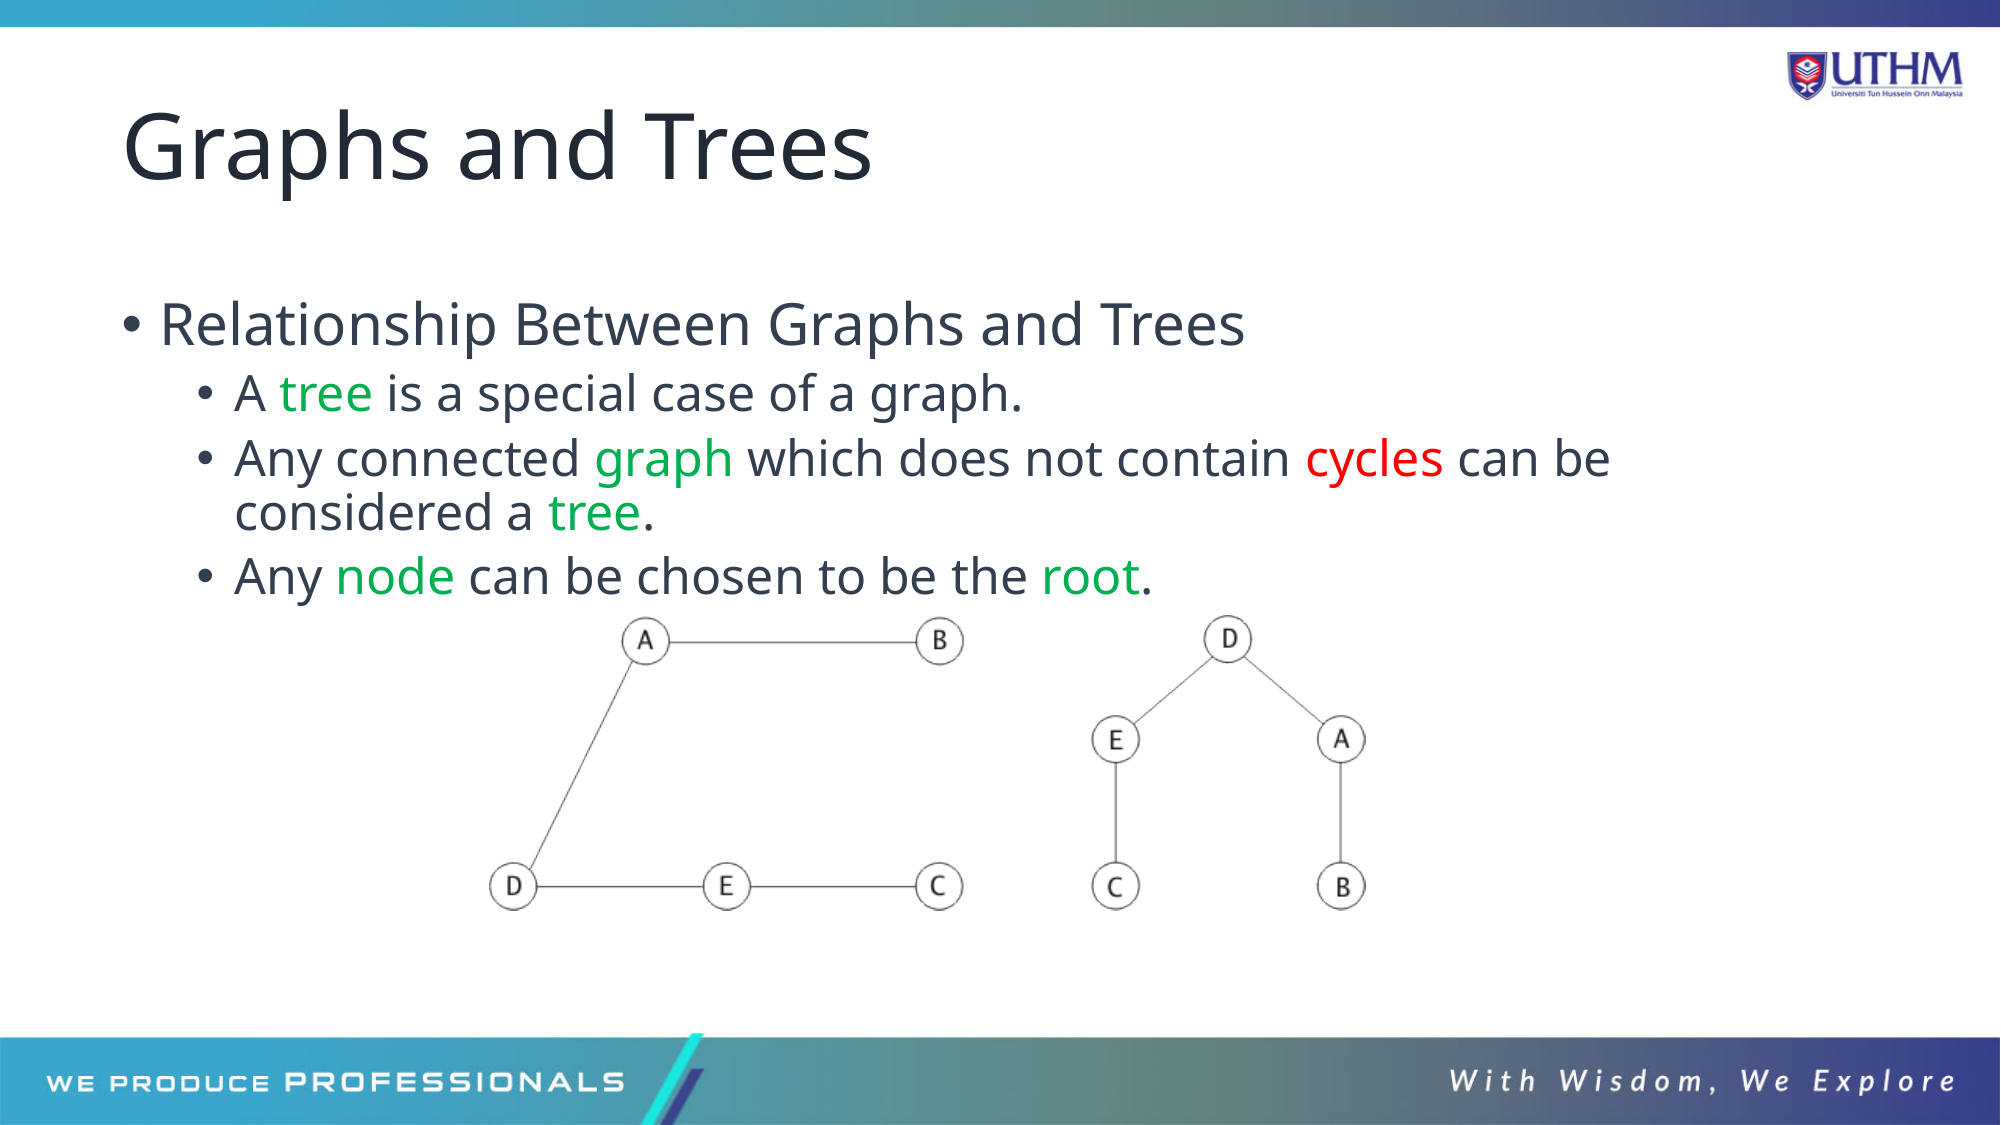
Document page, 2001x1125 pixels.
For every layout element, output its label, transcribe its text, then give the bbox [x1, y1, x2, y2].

picture [0, 0, 2000, 1125]
title Graphs and Trees [106, 52, 1950, 247]
list Relationship Between Graphs and Trees A tree is a special case of a graph. Any connected graph which does not contain cycles can be considered a tree. Any node can be chosen to be the root. [106, 287, 1832, 1002]
